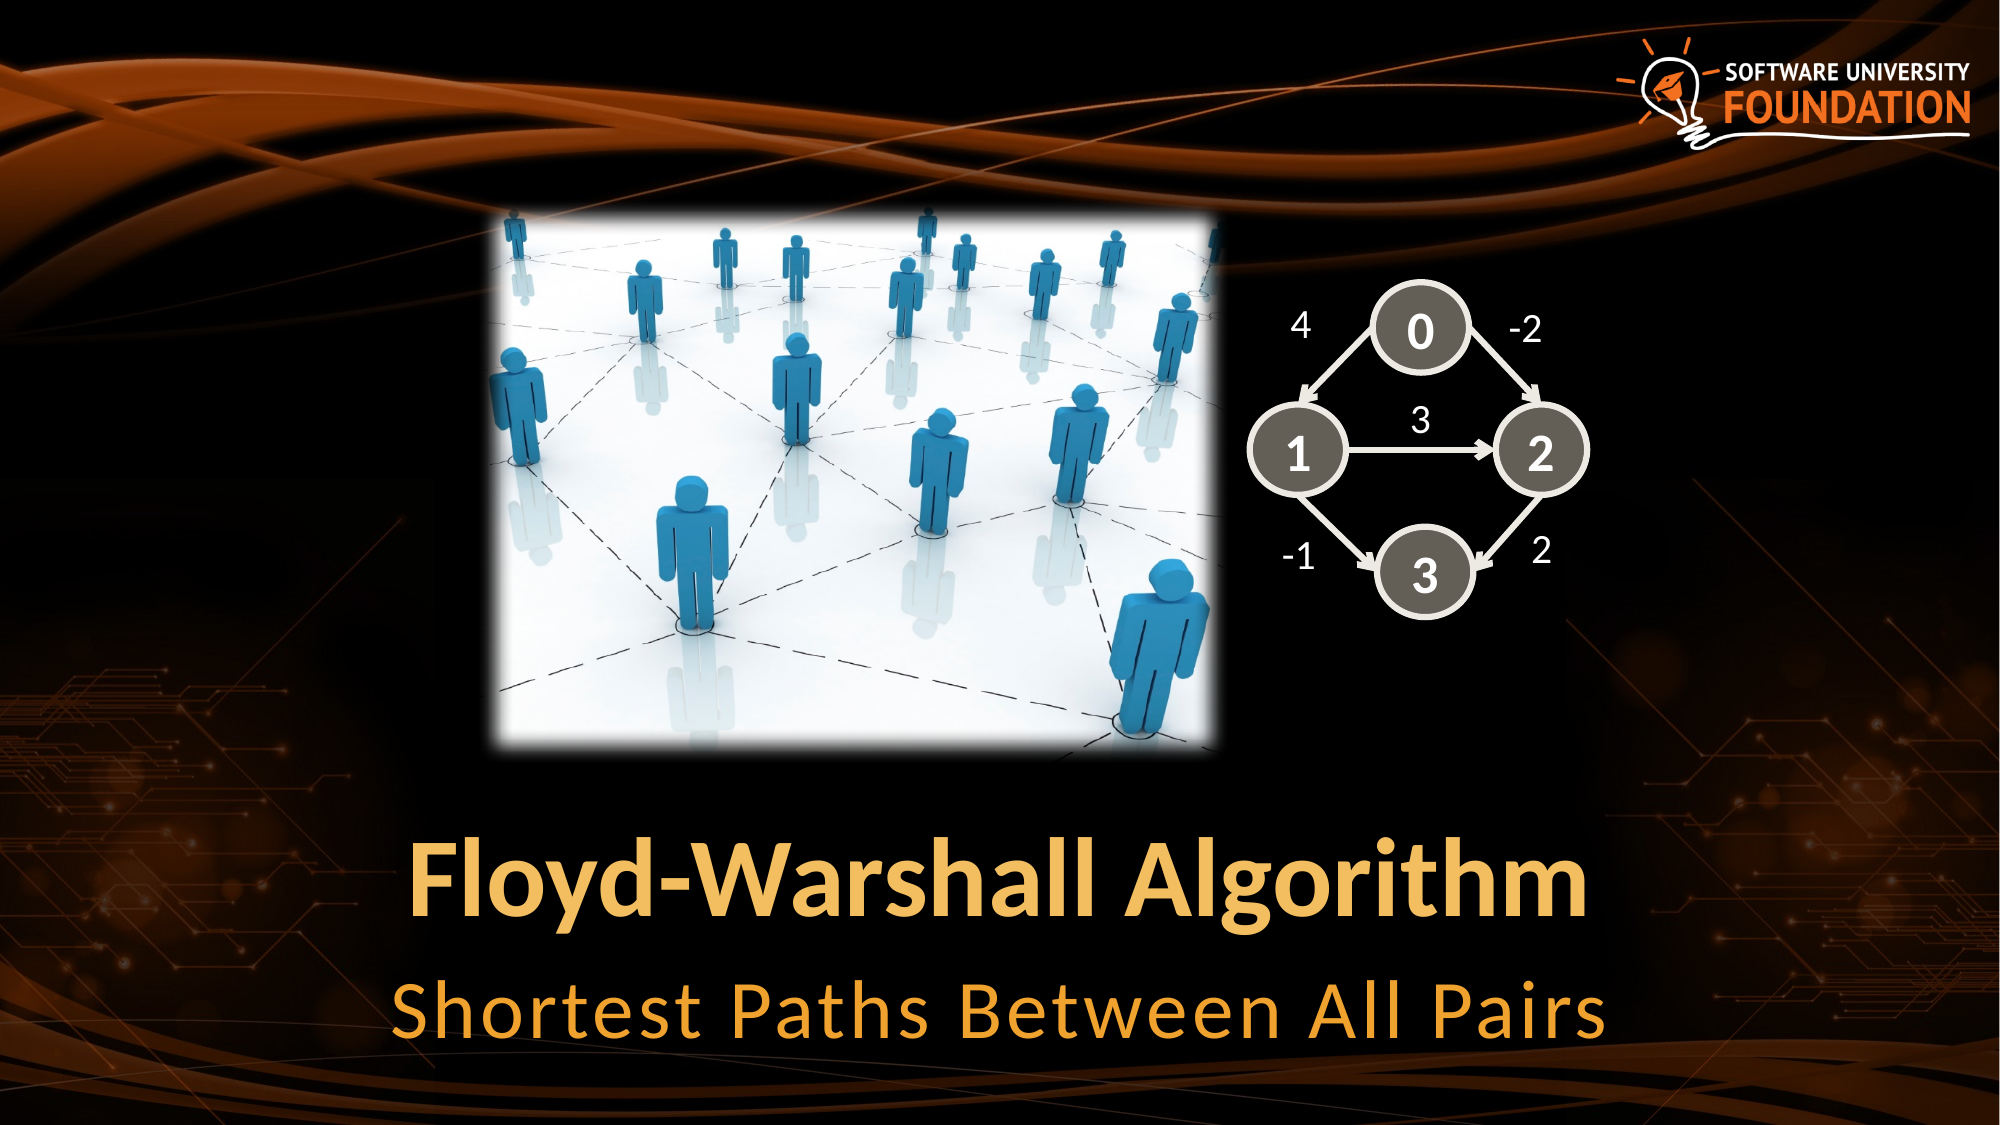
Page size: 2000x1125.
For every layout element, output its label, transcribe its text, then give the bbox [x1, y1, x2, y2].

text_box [1249, 282, 1588, 618]
list Shortest Paths Between All Pairs [149, 944, 1850, 1062]
title Floyd-Warshall Algorithm [149, 812, 1850, 944]
picture [0, 0, 2000, 1125]
